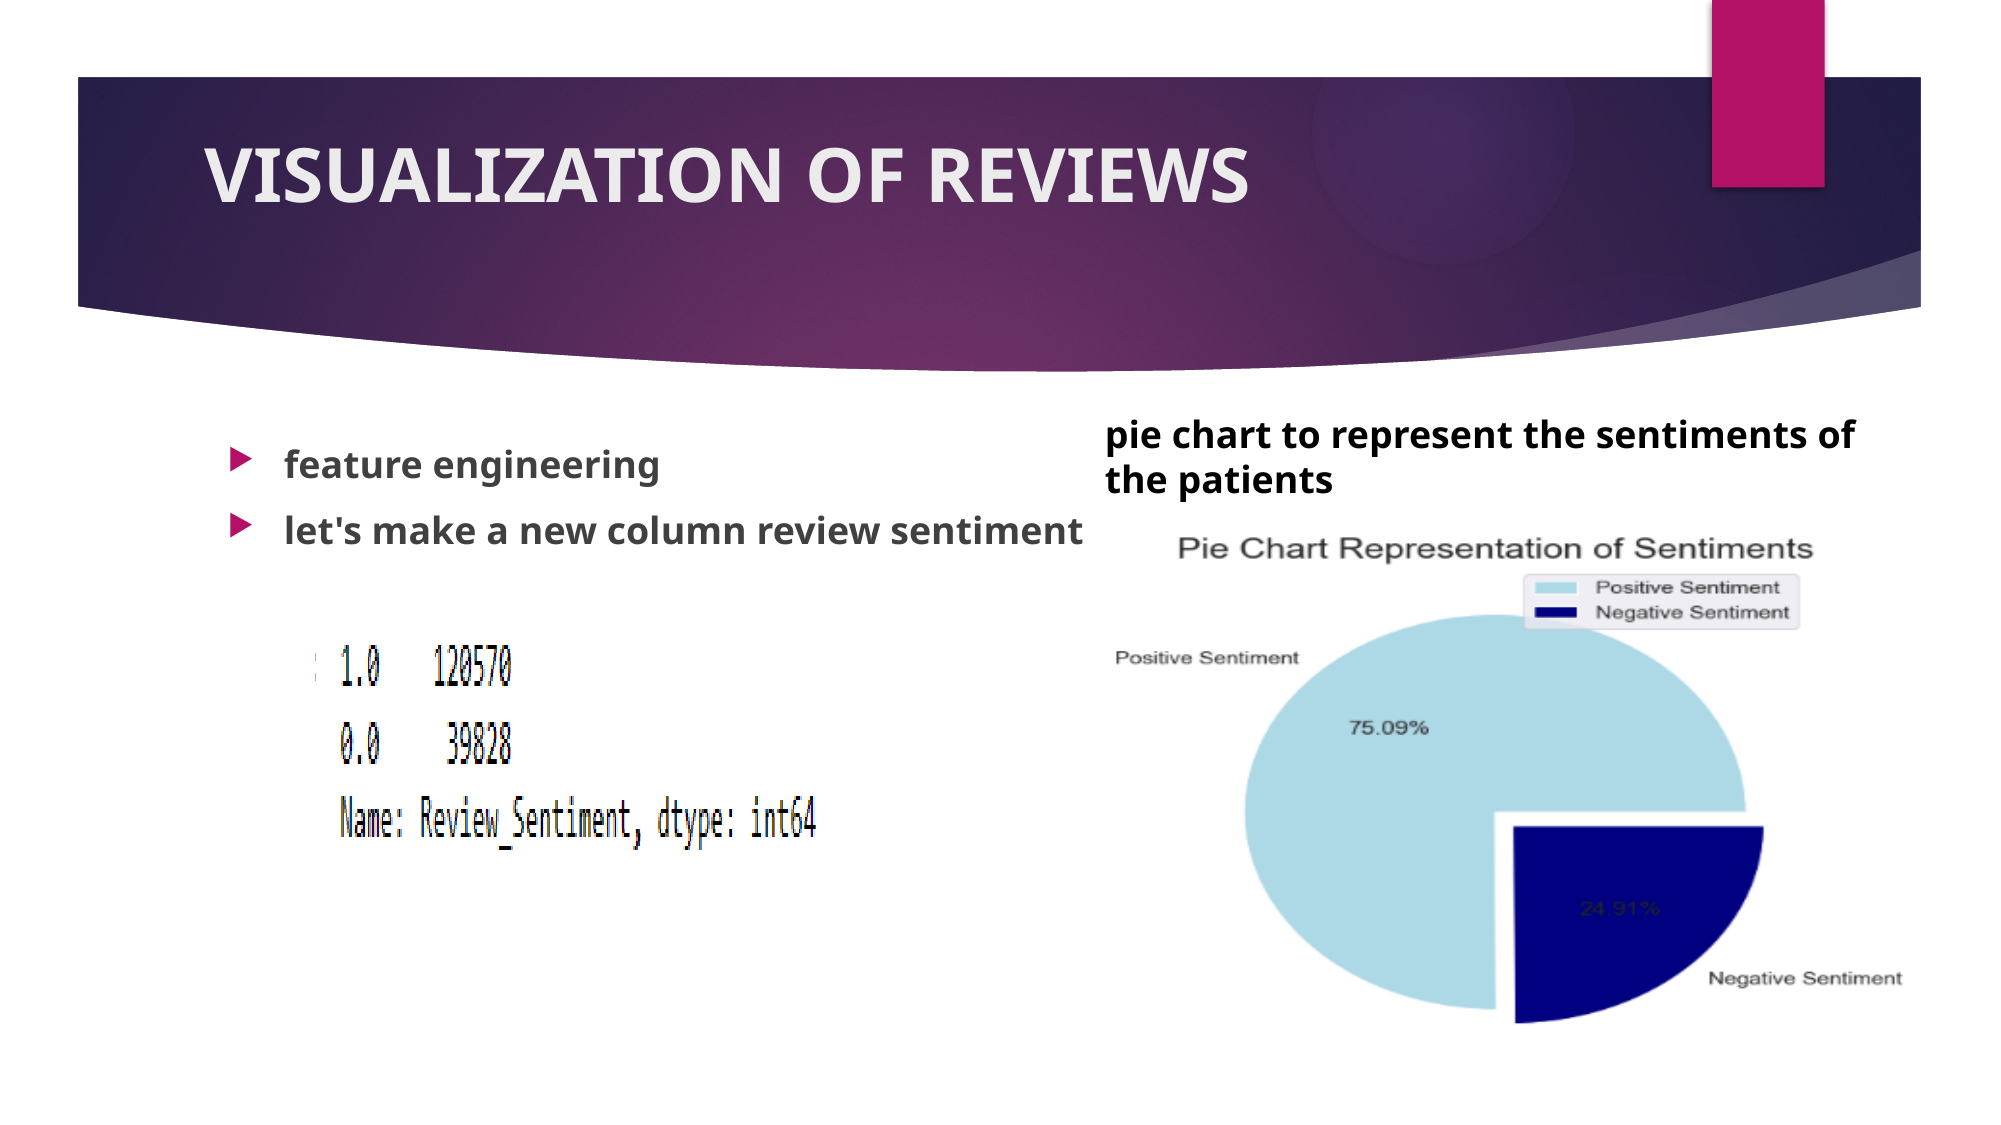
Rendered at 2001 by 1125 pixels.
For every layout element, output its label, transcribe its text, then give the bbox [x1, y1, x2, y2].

title VISUALIZATION OF REVIEWS [189, 159, 1627, 276]
picture [314, 603, 852, 924]
text_box pie chart to represent the sentiments of the patients [1090, 403, 1895, 509]
list feature engineering let's make a new column review sentiment [212, 433, 1661, 995]
picture [1089, 529, 1976, 1064]
